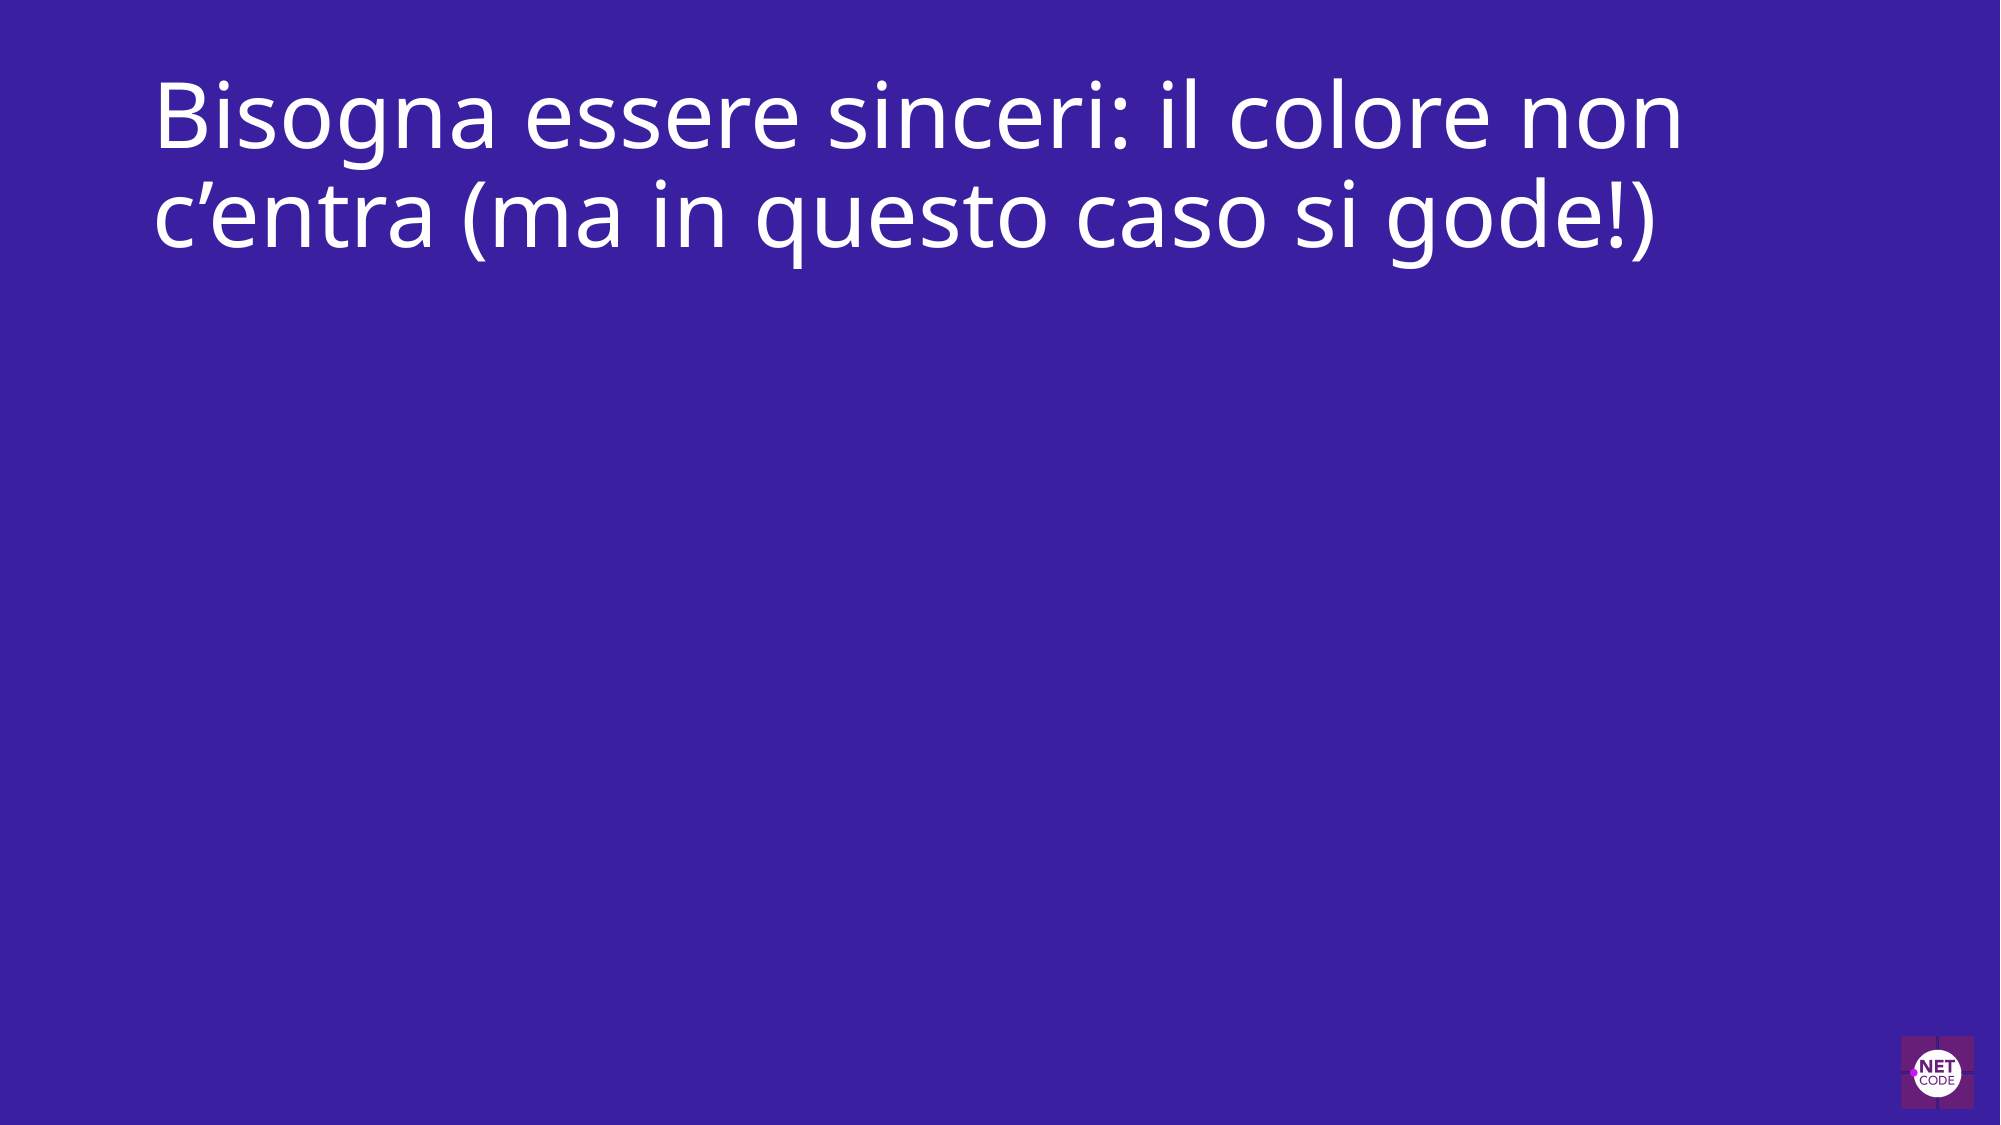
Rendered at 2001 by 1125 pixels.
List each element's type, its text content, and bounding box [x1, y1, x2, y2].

picture [1901, 1036, 1974, 1109]
title Bisogna essere sinceri: il colore non c’entra (ma in questo caso si gode!) [137, 59, 1863, 278]
